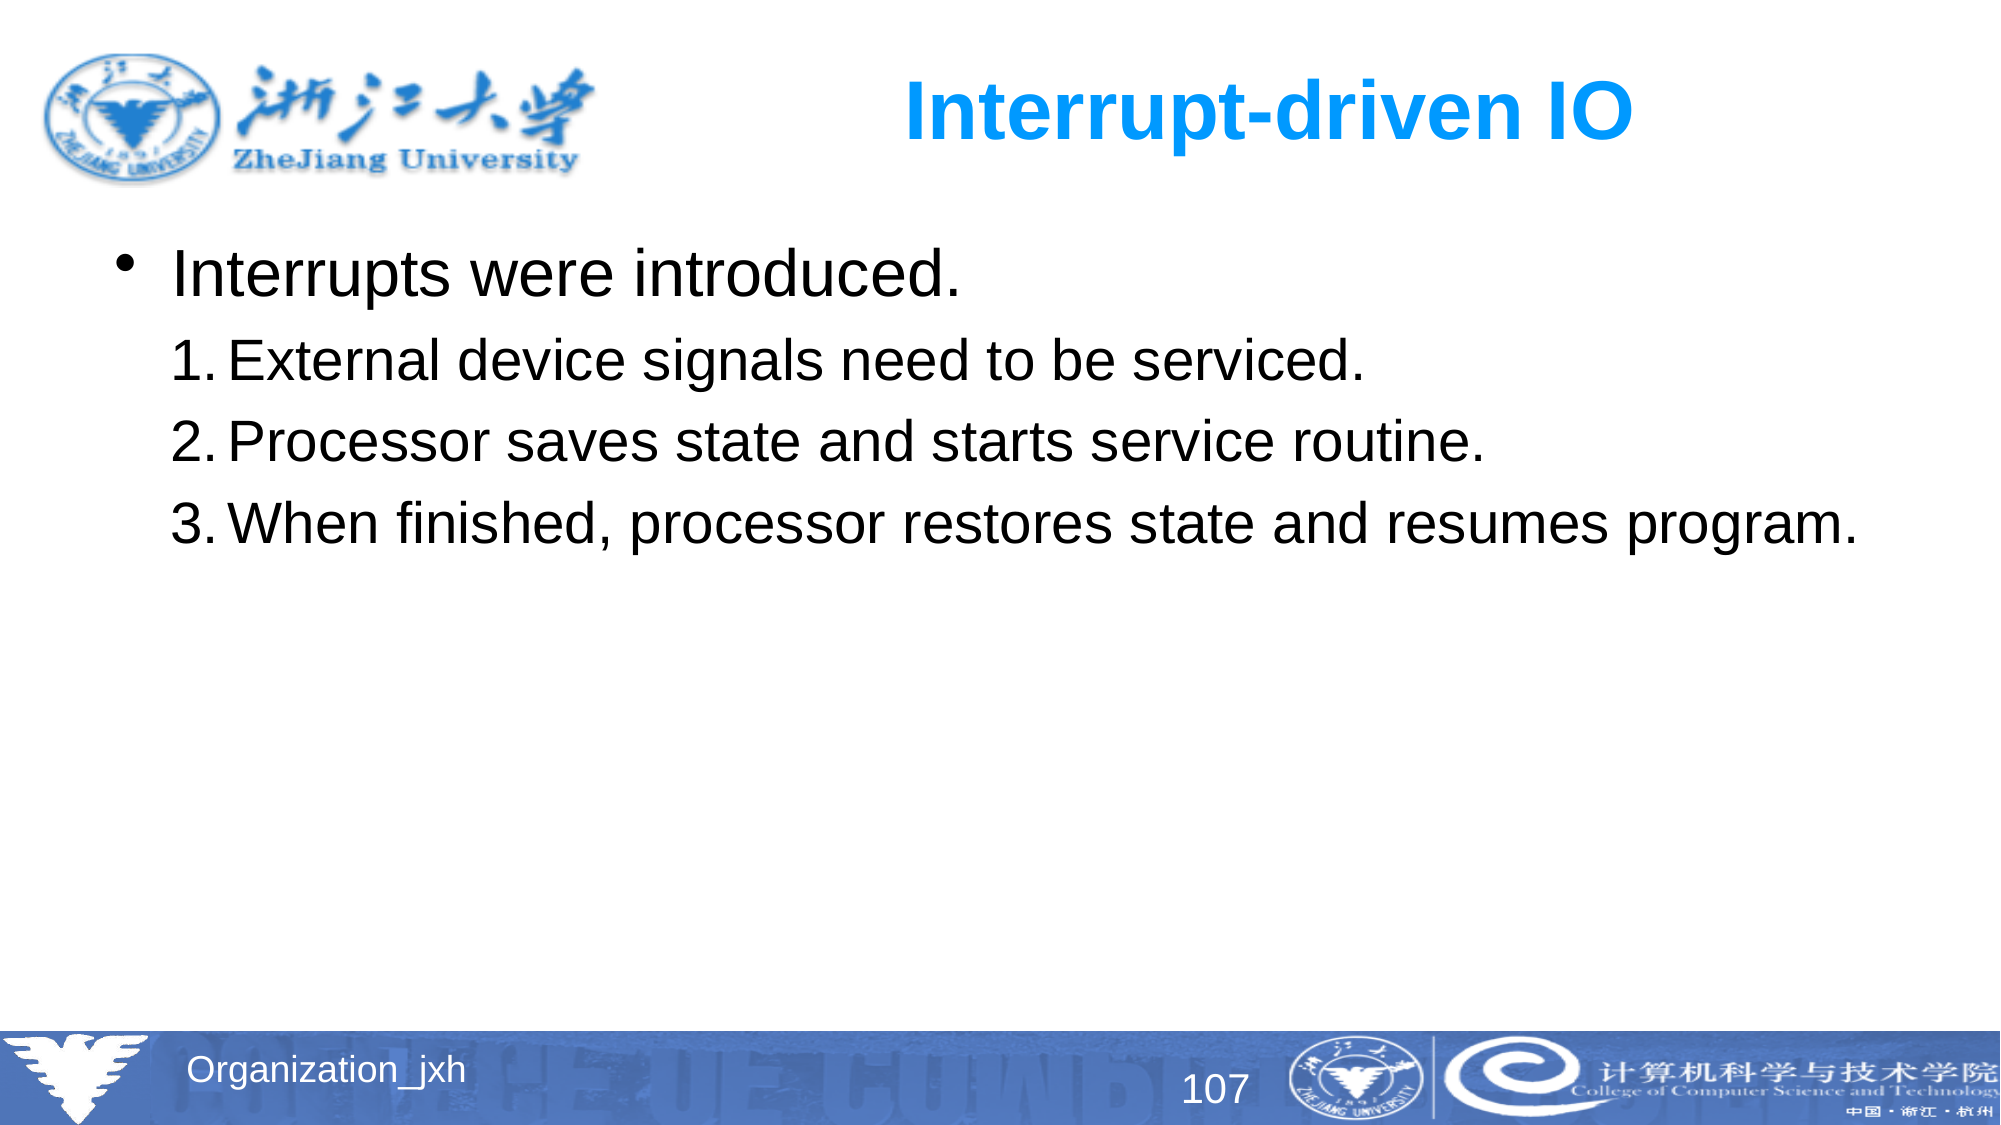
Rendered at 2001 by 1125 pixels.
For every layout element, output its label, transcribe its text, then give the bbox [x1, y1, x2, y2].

list Interrupts were introduced. External device signals need to be serviced. Processor saves state and starts service routine. When finished, processor restores state and resumes program. [99, 222, 1901, 1006]
picture [31, 46, 604, 188]
picture [0, 1031, 2000, 1125]
title Interrupt-driven IO [624, 13, 1916, 200]
